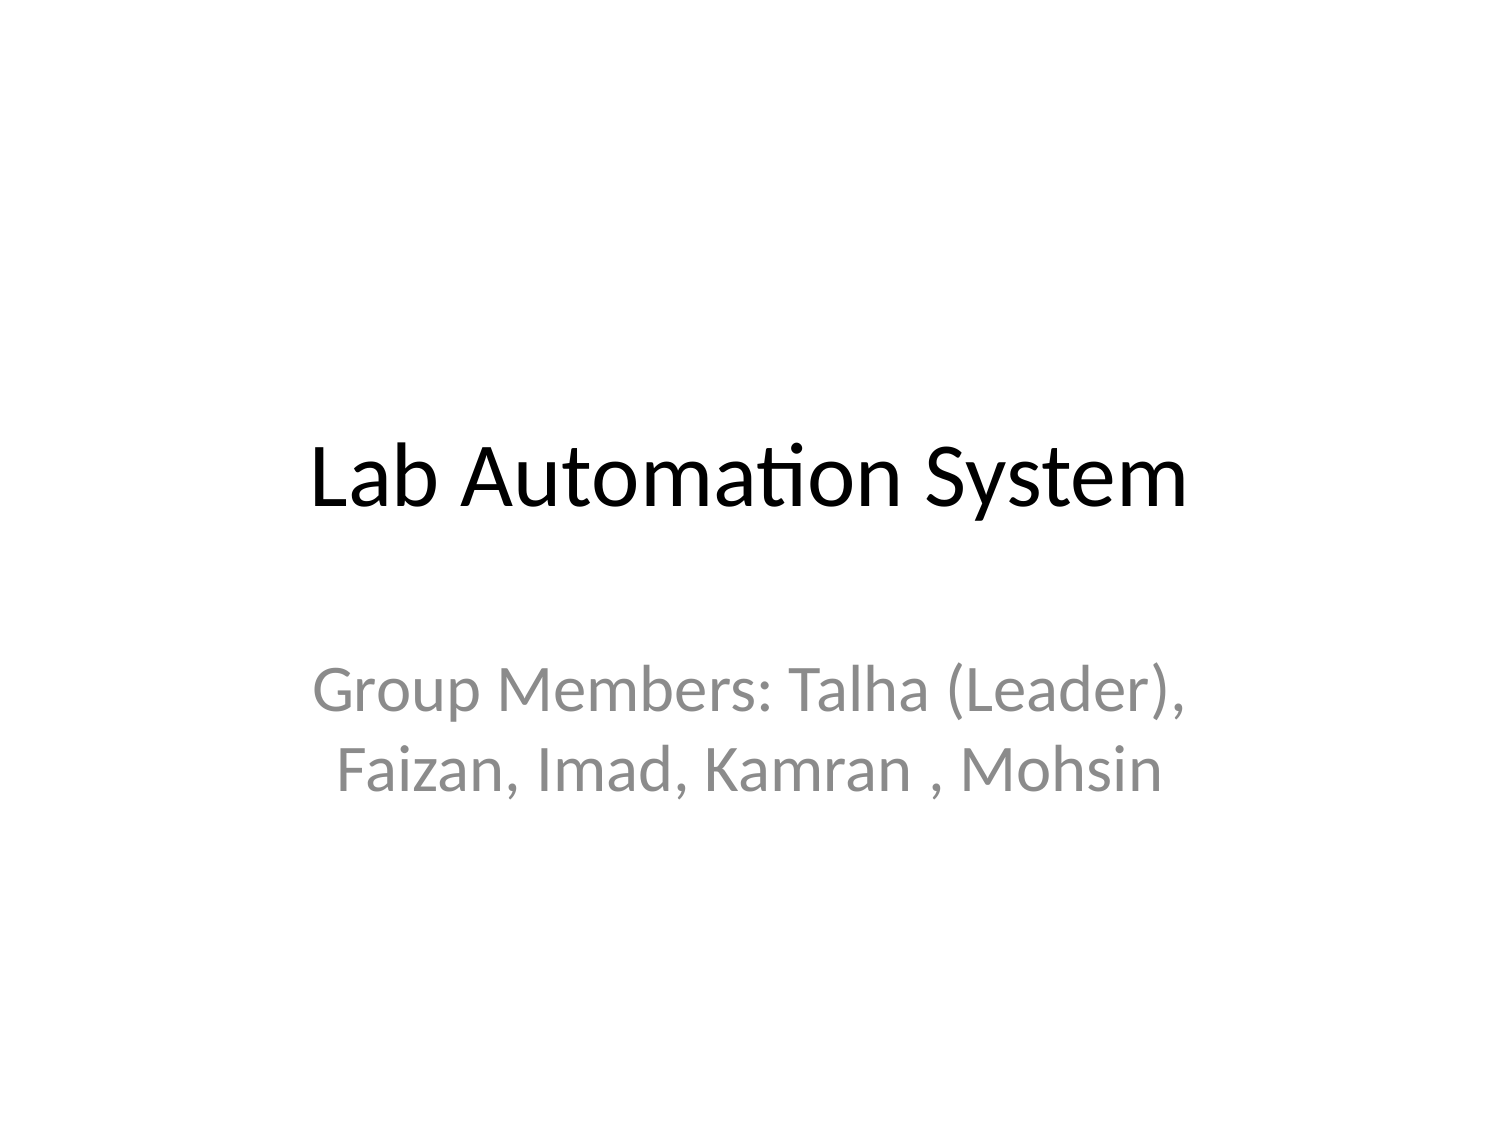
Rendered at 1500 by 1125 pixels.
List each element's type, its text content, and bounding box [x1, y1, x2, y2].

subtitle Group Members: Talha (Leader), Faizan, Imad, Kamran , Mohsin [225, 637, 1275, 925]
title Lab Automation System [112, 349, 1388, 591]
